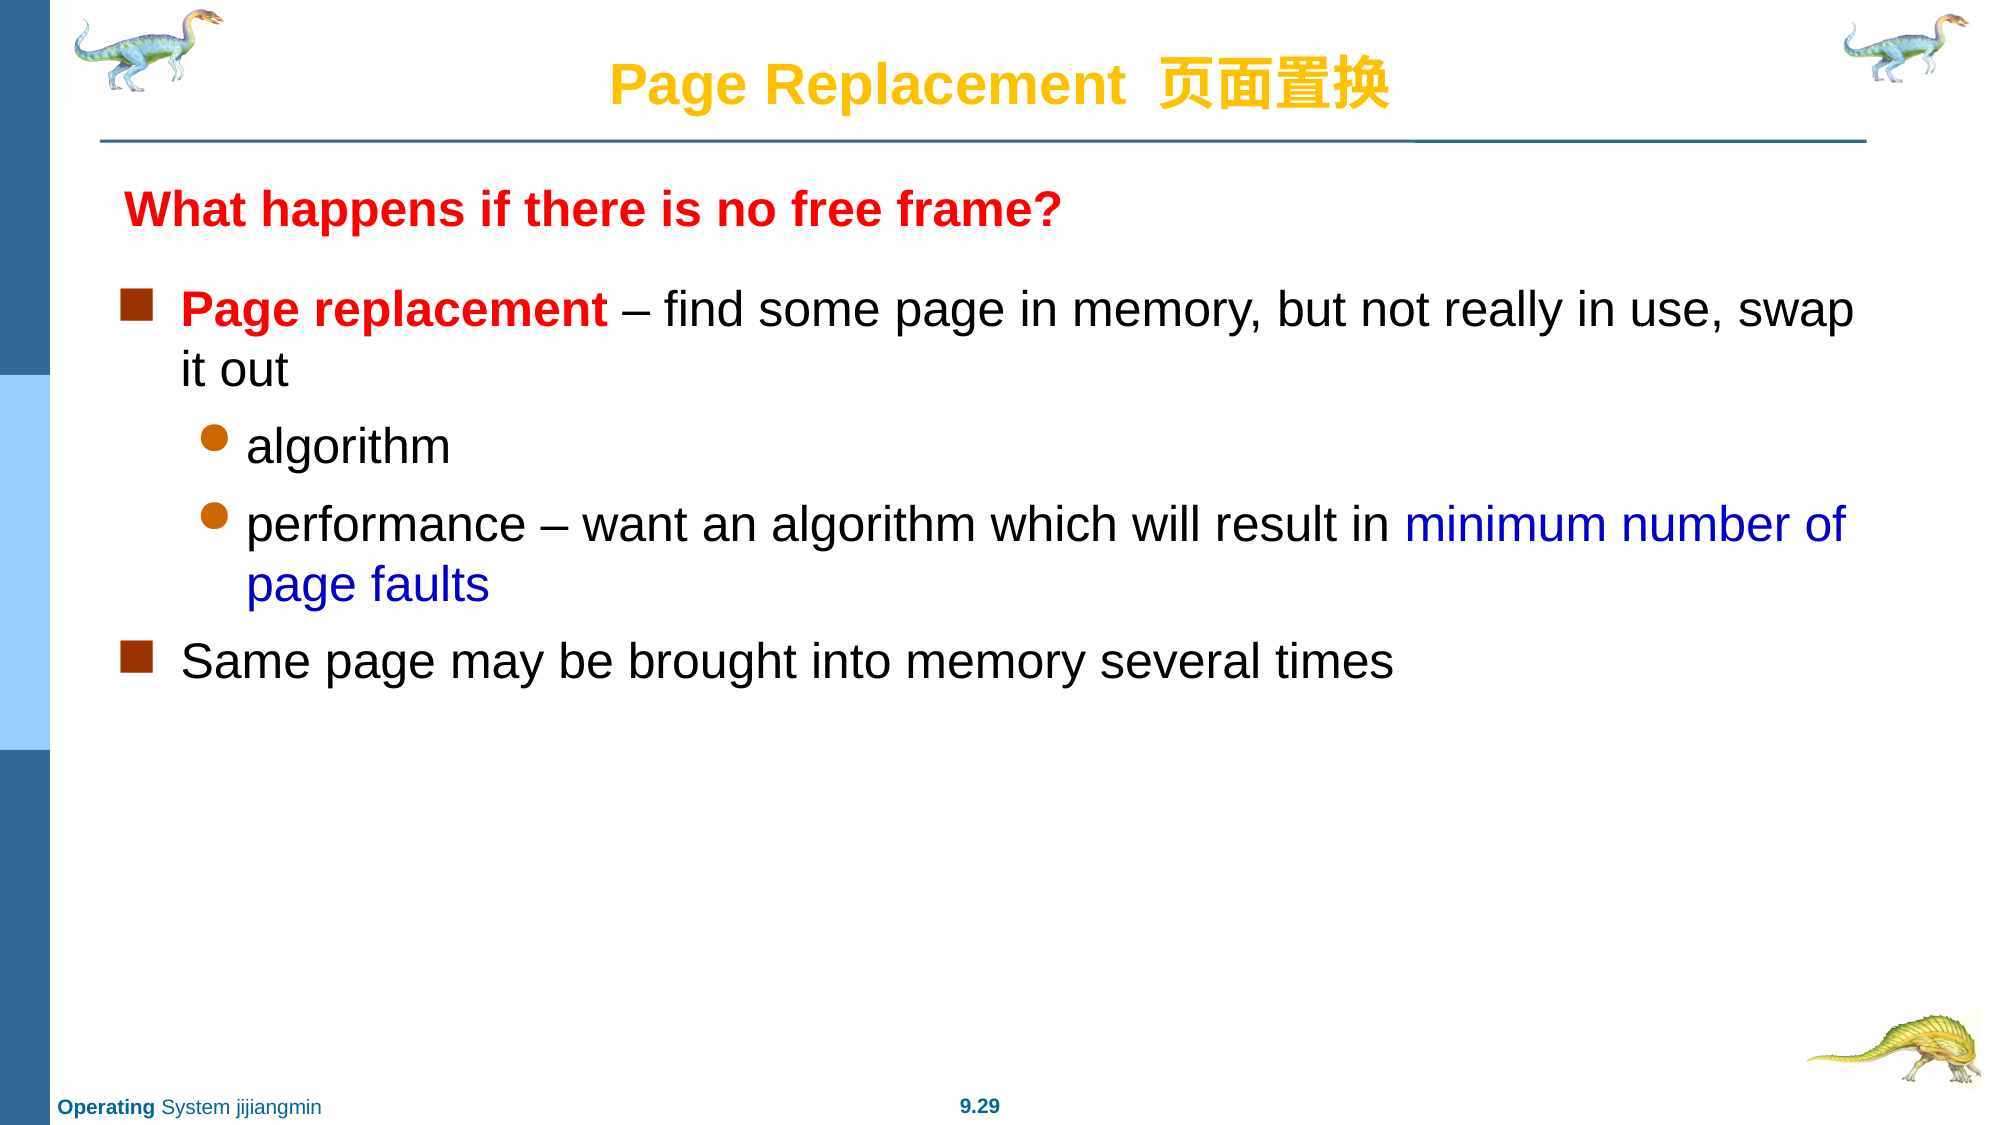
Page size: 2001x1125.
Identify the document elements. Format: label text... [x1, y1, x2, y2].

list Page replacement – find some page in memory, but not really in use, swap it out algorithm performance – want an algorithm which will result in minimum number of page faults Same page may be brought into memory several times [109, 268, 1910, 1013]
title What happens if there is no free frame? [109, 149, 1136, 244]
text_box Page Replacement 页面置换 [324, 29, 1675, 124]
picture [1837, 12, 1988, 94]
picture [62, 0, 240, 101]
picture [1804, 1007, 1982, 1090]
